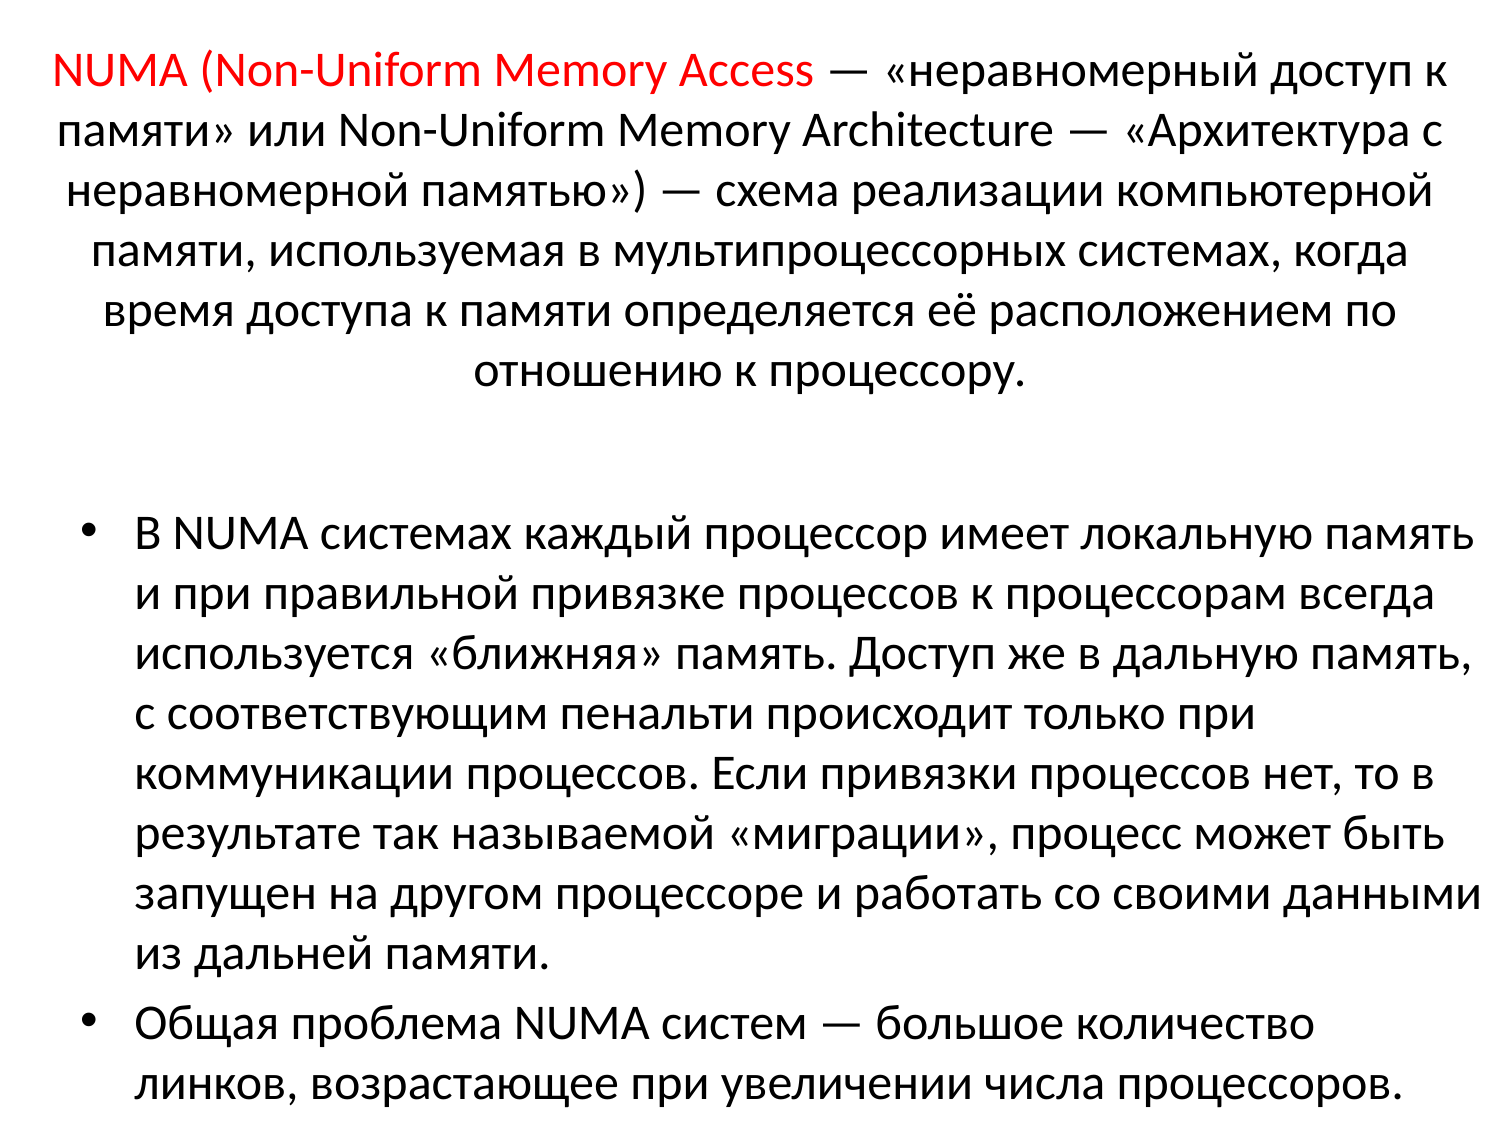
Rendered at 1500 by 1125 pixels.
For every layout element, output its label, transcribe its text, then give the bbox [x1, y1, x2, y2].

list В NUMA cистемах каждый процессор имеет локальную память и при правильной привязке процессов к процессорам всегда используется «ближняя» память. Доступ же в дальную память, с соответствующим пенальти происходит только при коммуникации процессов. Если привязки процессов нет, то в результате так называемой «миграции», процесс может быть запущен на другом процессоре и работать со своими данными из дальней памяти. Общая проблема NUMA систем — большое количество линков, возрастающее при увеличении числа процессоров. [64, 491, 1500, 1125]
title NUMA (Non-Uniform Memory Access — «неравномерный доступ к памяти» или Non-Uniform Memory Architecture — «Архитектура с неравномерной памятью») — схема реализации компьютерной памяти, используемая в мультипроцессорных системах, когда время доступа к памяти определяется её расположением по отношению к процессору. [29, 19, 1471, 414]
